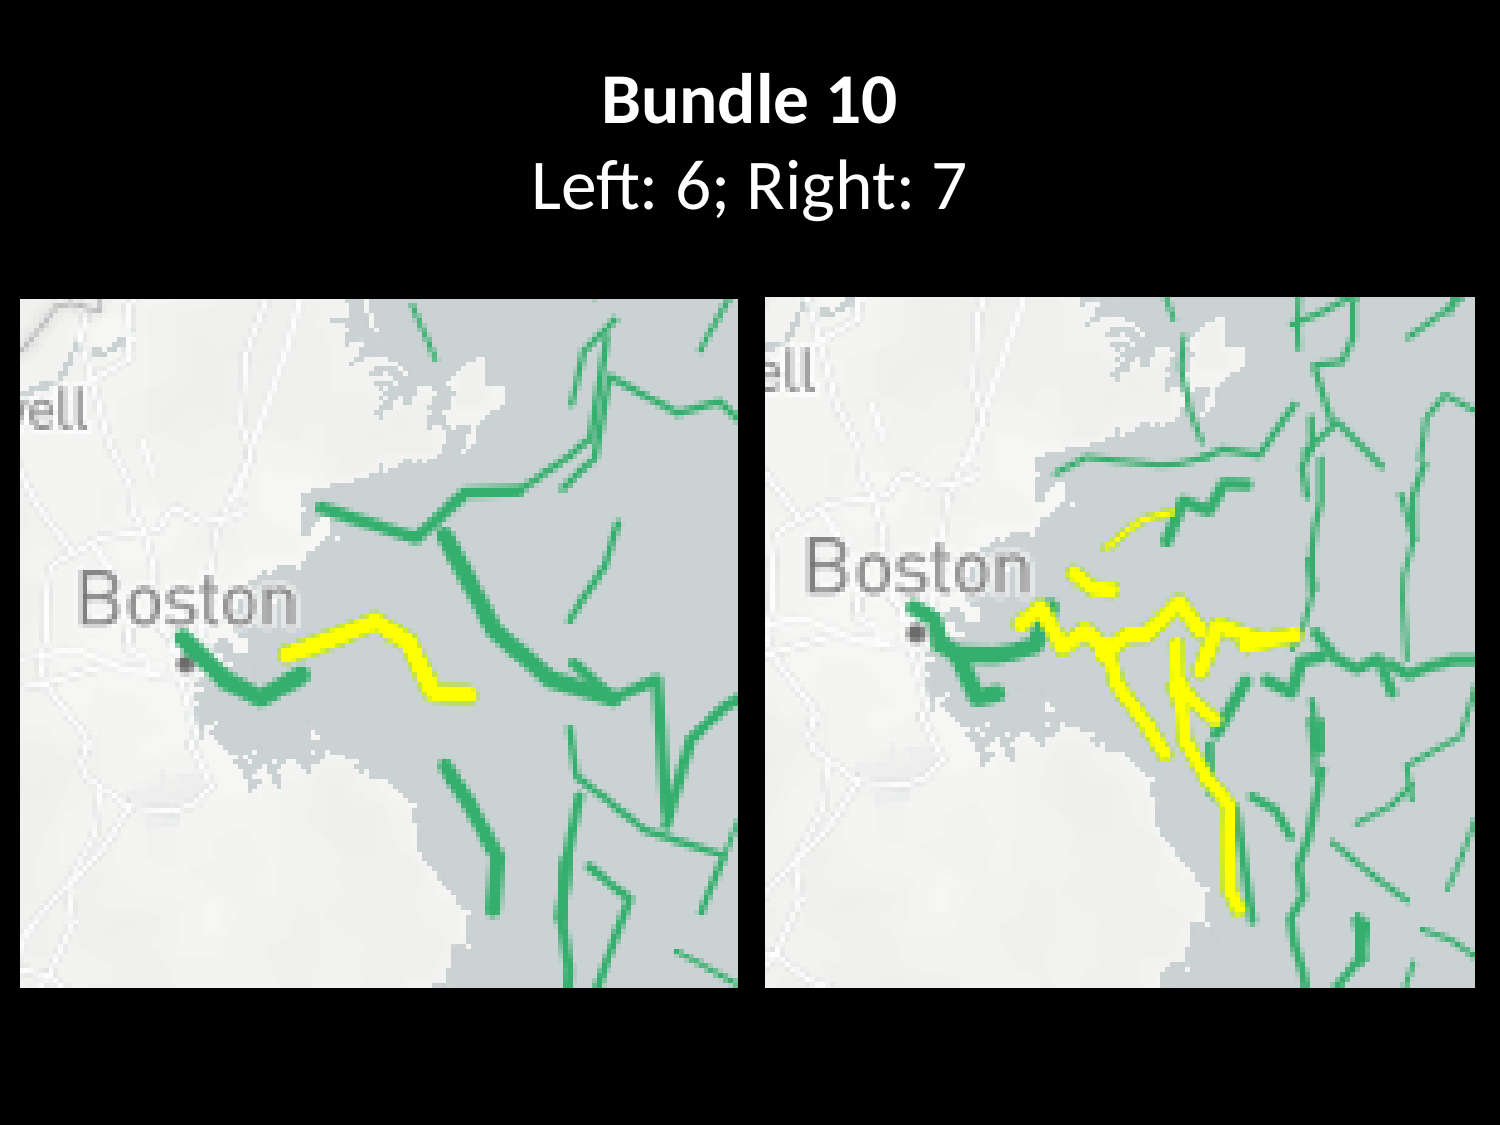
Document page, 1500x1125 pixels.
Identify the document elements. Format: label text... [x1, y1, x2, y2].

picture [20, 299, 738, 988]
picture [764, 297, 1476, 988]
text_box Bundle 10 Left: 6; Right: 7 [74, 45, 1425, 233]
